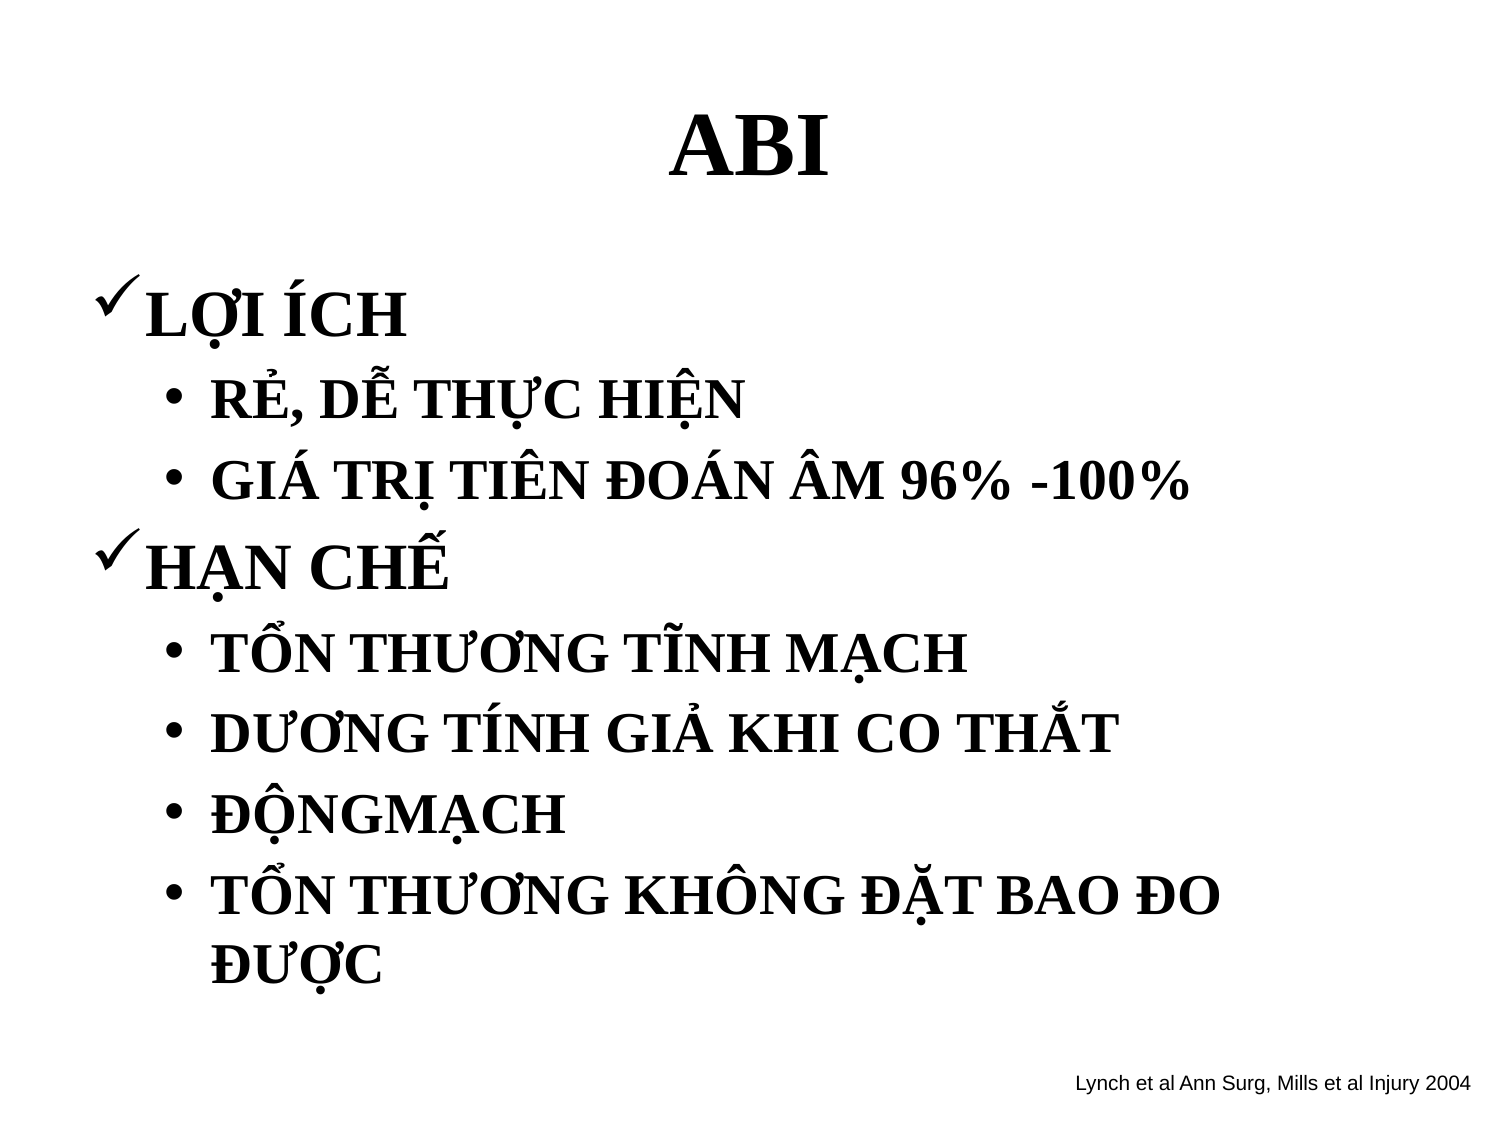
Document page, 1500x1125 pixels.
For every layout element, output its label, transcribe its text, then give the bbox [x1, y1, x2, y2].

text_box Lynch et al Ann Surg, Mills et al Injury 2004 [1060, 1062, 1487, 1103]
title ABI [75, 45, 1425, 233]
list LỢI ÍCH RẺ, DỄ THỰC HIỆN GIÁ TRỊ TIÊN ĐOÁN ÂM 96% -100% HẠN CHẾ TỔN THƯƠNG TĨNH MẠCH DƯƠNG TÍNH GIẢ KHI CO THẮT ĐỘNGMẠCH TỔN THƯƠNG KHÔNG ĐẶT BAO ĐO ĐƯỢC [75, 262, 1425, 1005]
